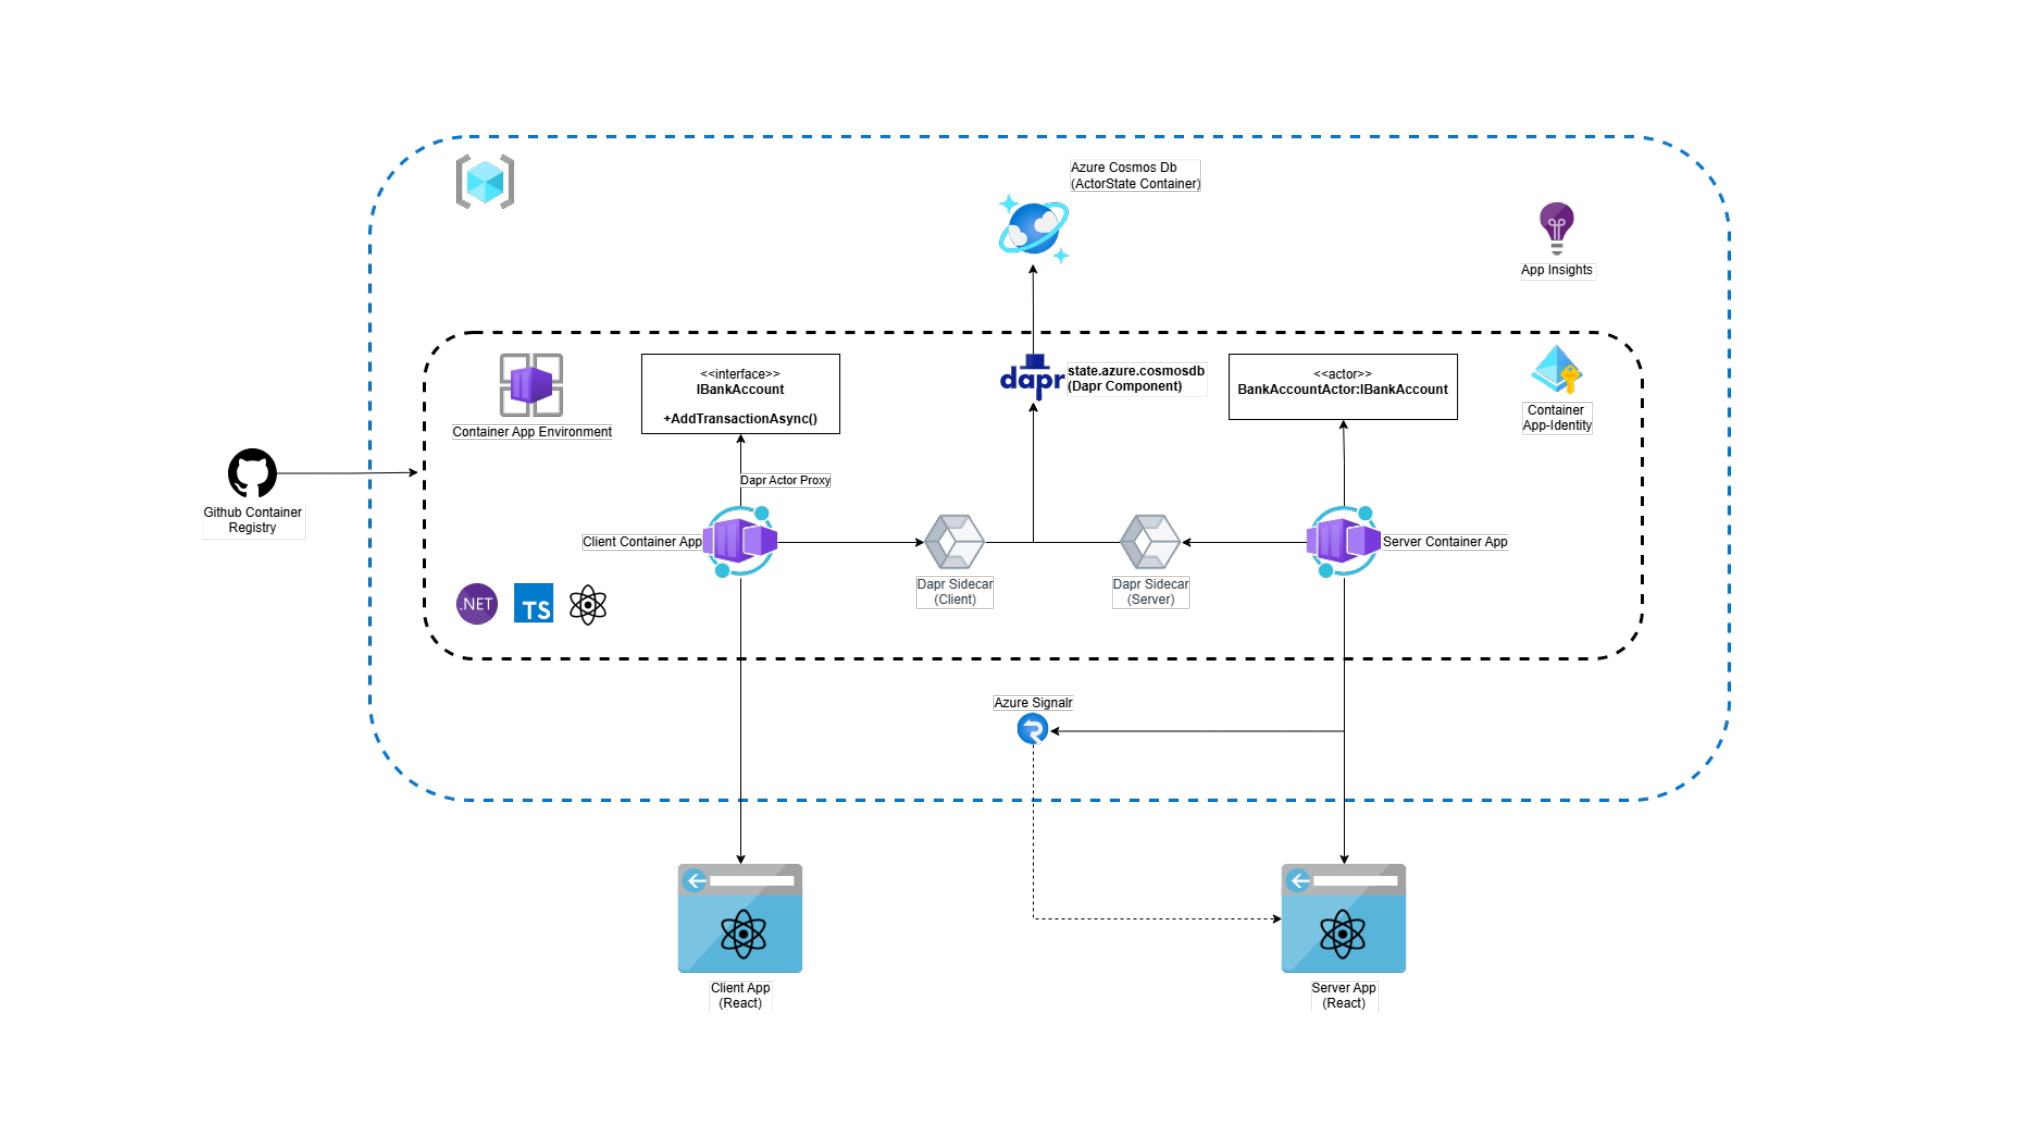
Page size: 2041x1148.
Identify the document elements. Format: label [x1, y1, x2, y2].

picture [201, 135, 1731, 1012]
